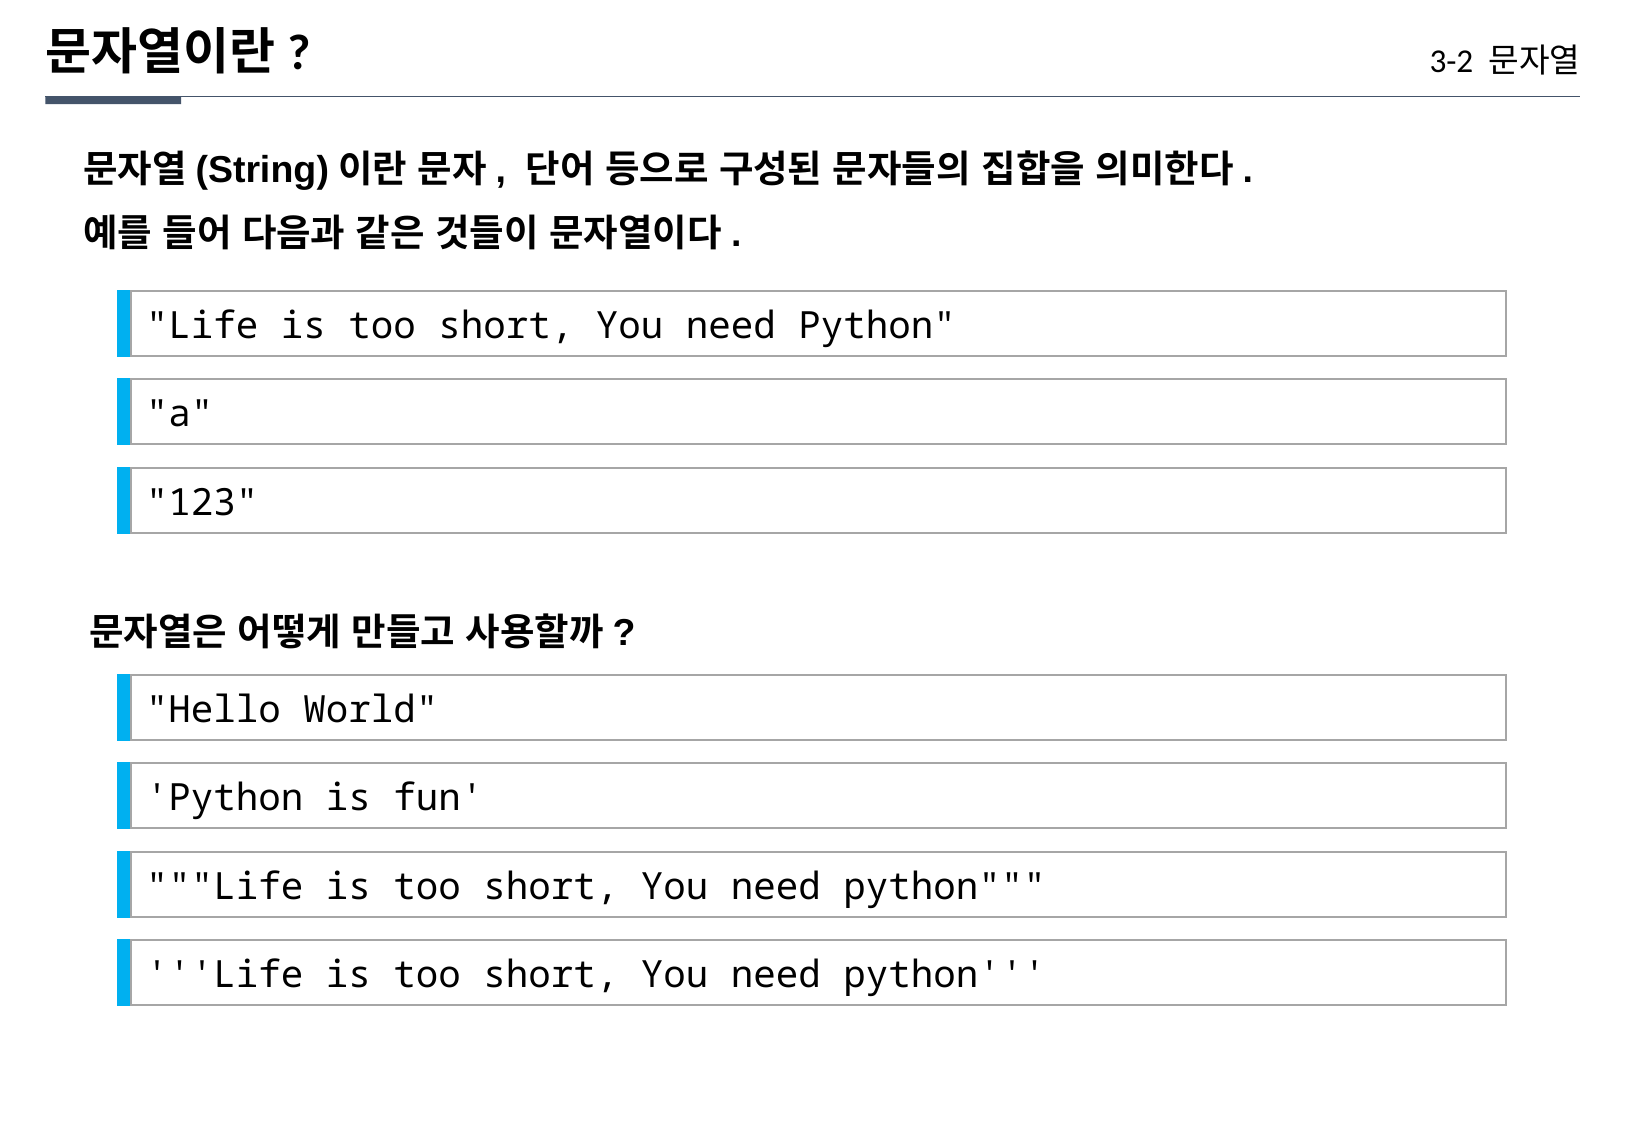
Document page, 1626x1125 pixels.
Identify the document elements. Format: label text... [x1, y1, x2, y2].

text_box 문자열은 어떻게 만들고 사용할까? [74, 600, 1510, 661]
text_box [118, 851, 1507, 917]
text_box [118, 940, 1507, 1006]
list 문자열이란? [45, 26, 1055, 82]
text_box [118, 379, 1507, 445]
text_box 문자열(String)이란 문자, 단어 등으로 구성된 문자들의 집합을 의미한다. 예를 들어 다음과 같은 것들이 문자열이다. [68, 137, 1504, 262]
list 3-2 문자열 [1038, 43, 1581, 81]
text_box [118, 467, 1507, 533]
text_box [118, 674, 1507, 740]
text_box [118, 763, 1507, 829]
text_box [118, 290, 1507, 356]
